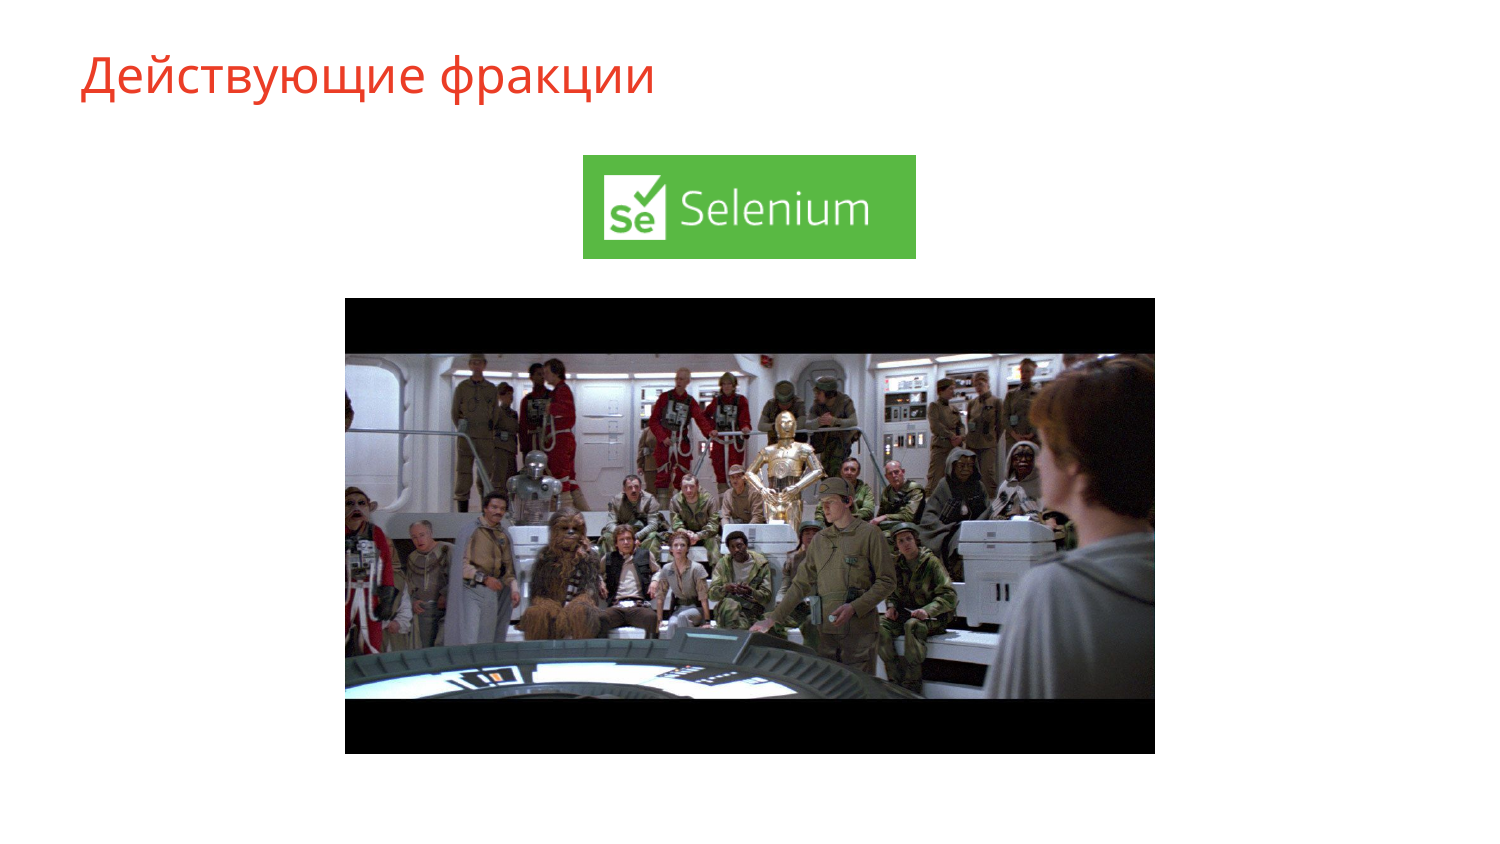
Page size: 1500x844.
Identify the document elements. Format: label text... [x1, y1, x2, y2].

picture [345, 298, 1155, 755]
picture [583, 155, 917, 260]
text_box Действующие фракции [81, 28, 806, 119]
